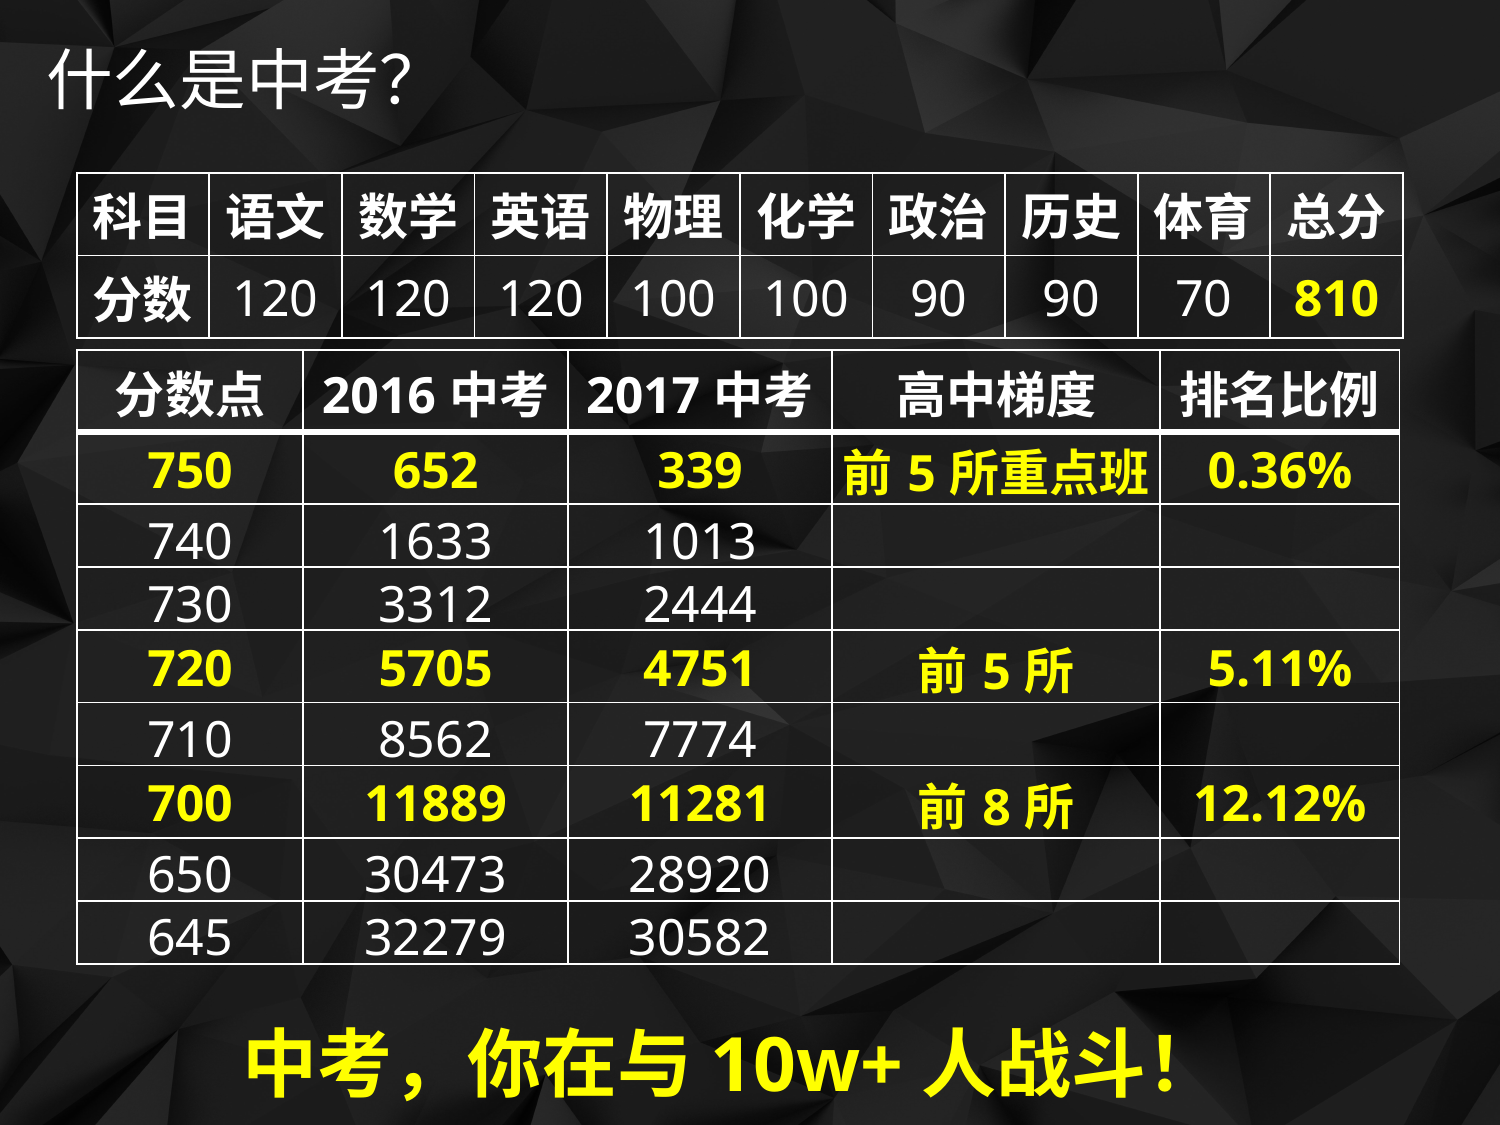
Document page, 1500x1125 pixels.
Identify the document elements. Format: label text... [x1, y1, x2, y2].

table_header 排名比例 [1161, 351, 1399, 429]
table_cell 90 [1006, 256, 1137, 337]
table_cell 100 [608, 256, 739, 337]
table_cell 28920 [569, 839, 831, 900]
table_cell [1161, 703, 1399, 765]
table_cell 730 [78, 568, 302, 629]
text_box 什么是中考？ [31, 30, 462, 126]
table_cell 120 [343, 256, 474, 337]
table_cell 前8所 [833, 766, 1159, 837]
table_cell [833, 568, 1159, 629]
table_header 总分 [1271, 174, 1402, 255]
table_cell [1161, 839, 1399, 900]
table_cell 前5所 [833, 631, 1159, 702]
table_header 语文 [210, 174, 341, 255]
table_cell [1161, 505, 1399, 566]
table_cell [1161, 568, 1399, 629]
table_cell 120 [210, 256, 341, 337]
table_cell 5705 [304, 631, 567, 702]
table_cell 339 [569, 435, 831, 503]
table_cell 4751 [569, 631, 831, 702]
table_cell 11281 [569, 766, 831, 837]
table_cell 645 [78, 902, 302, 963]
table_header 政治 [873, 174, 1004, 255]
table_cell 30582 [569, 902, 831, 963]
table_cell 90 [873, 256, 1004, 337]
table_cell 11889 [304, 766, 567, 837]
table_cell 740 [78, 505, 302, 566]
table_cell 12.12% [1161, 766, 1399, 837]
table_header 历史 [1006, 174, 1137, 255]
table_cell 100 [741, 256, 872, 337]
table_header 2017中考 [569, 351, 831, 429]
table_cell 70 [1139, 256, 1269, 337]
table_cell 720 [78, 631, 302, 702]
table_header 数学 [343, 174, 474, 255]
table_cell 1633 [304, 505, 567, 566]
table_cell [1161, 902, 1399, 963]
table_cell 分数 [78, 256, 208, 337]
table_cell 650 [78, 839, 302, 900]
picture [0, 0, 1500, 1125]
table_cell 3312 [304, 568, 567, 629]
table_header 英语 [475, 174, 606, 255]
table_cell 700 [78, 766, 302, 837]
table_cell 810 [1271, 256, 1402, 337]
table_cell 120 [475, 256, 606, 337]
table_cell 7774 [569, 703, 831, 765]
table_header 高中梯度 [833, 351, 1159, 429]
table_cell 652 [304, 435, 567, 503]
table_cell [833, 902, 1159, 963]
table_cell [833, 505, 1159, 566]
table_cell 2444 [569, 568, 831, 629]
table_cell 710 [78, 703, 302, 765]
table_cell 30473 [304, 839, 567, 900]
table_header 2016中考 [304, 351, 567, 429]
table_header 体育 [1139, 174, 1269, 255]
table_cell 0.36% [1161, 435, 1399, 503]
table_cell 5.11% [1161, 631, 1399, 702]
table_cell 前5所重点班 [833, 435, 1159, 503]
table_cell 1013 [569, 505, 831, 566]
table_header 化学 [741, 174, 872, 255]
table_cell 750 [78, 435, 302, 503]
table_cell [833, 839, 1159, 900]
text_box 中考，你在与10w+人战斗！ [64, 964, 1400, 1114]
table_cell 8562 [304, 703, 567, 765]
table_cell [833, 703, 1159, 765]
table_header 物理 [608, 174, 739, 255]
table_header 分数点 [78, 351, 302, 429]
table_cell 32279 [304, 902, 567, 963]
table_header 科目 [78, 174, 208, 255]
